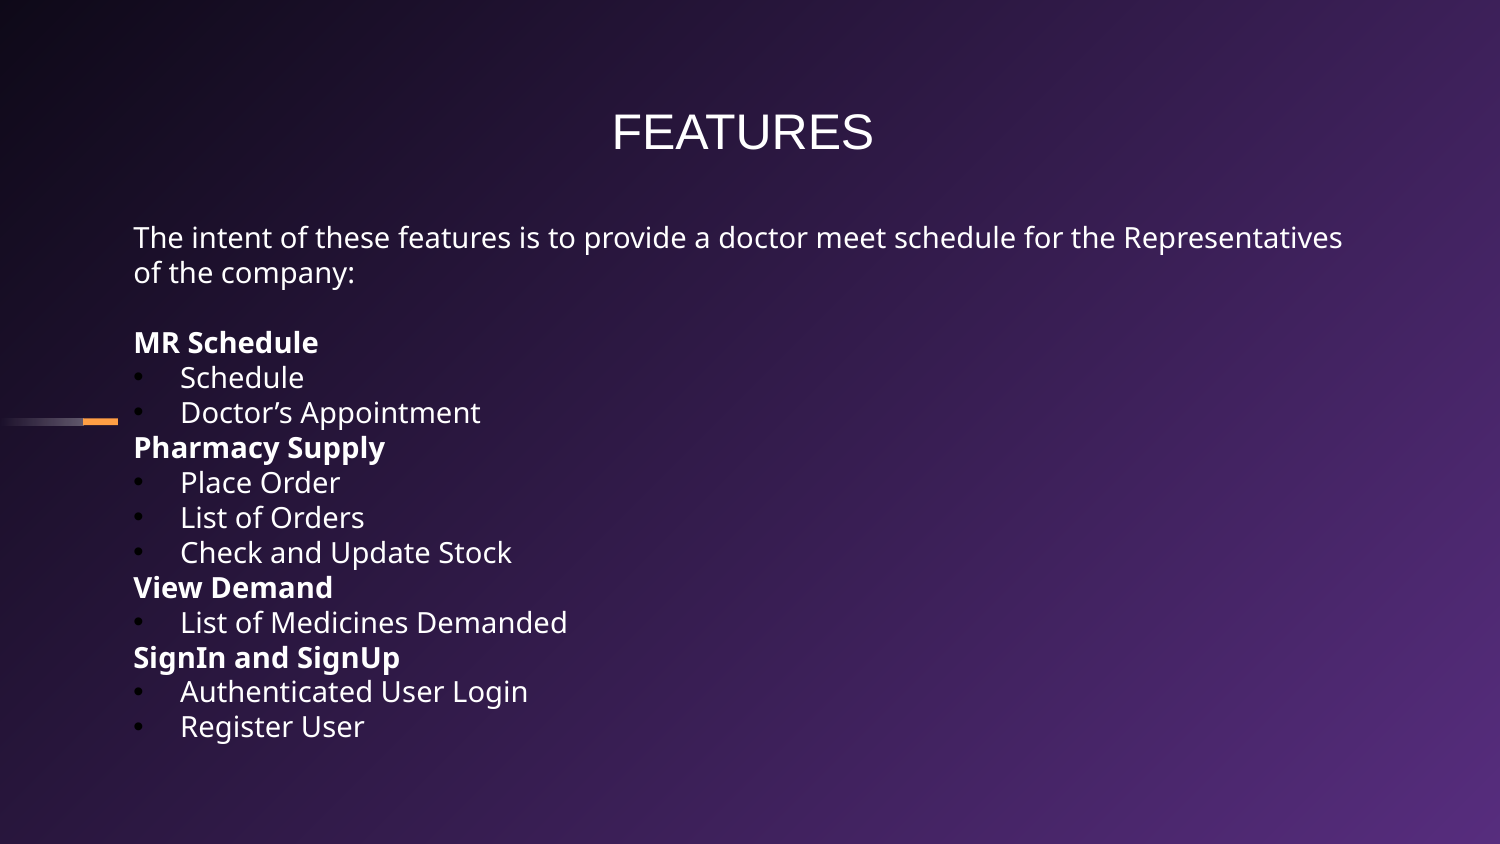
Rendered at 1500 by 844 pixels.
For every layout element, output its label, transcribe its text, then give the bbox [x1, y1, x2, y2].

text_box The intent of these features is to provide a doctor meet schedule for the Representatives of the company: MR Schedule Schedule Doctor’s Appointment Pharmacy Supply Place Order List of Orders Check and Update Stock View Demand List of Medicines Demanded SignIn and SignUp Authenticated User Login Register User [118, 211, 1382, 752]
text_box FEATURES [0, 92, 1500, 167]
